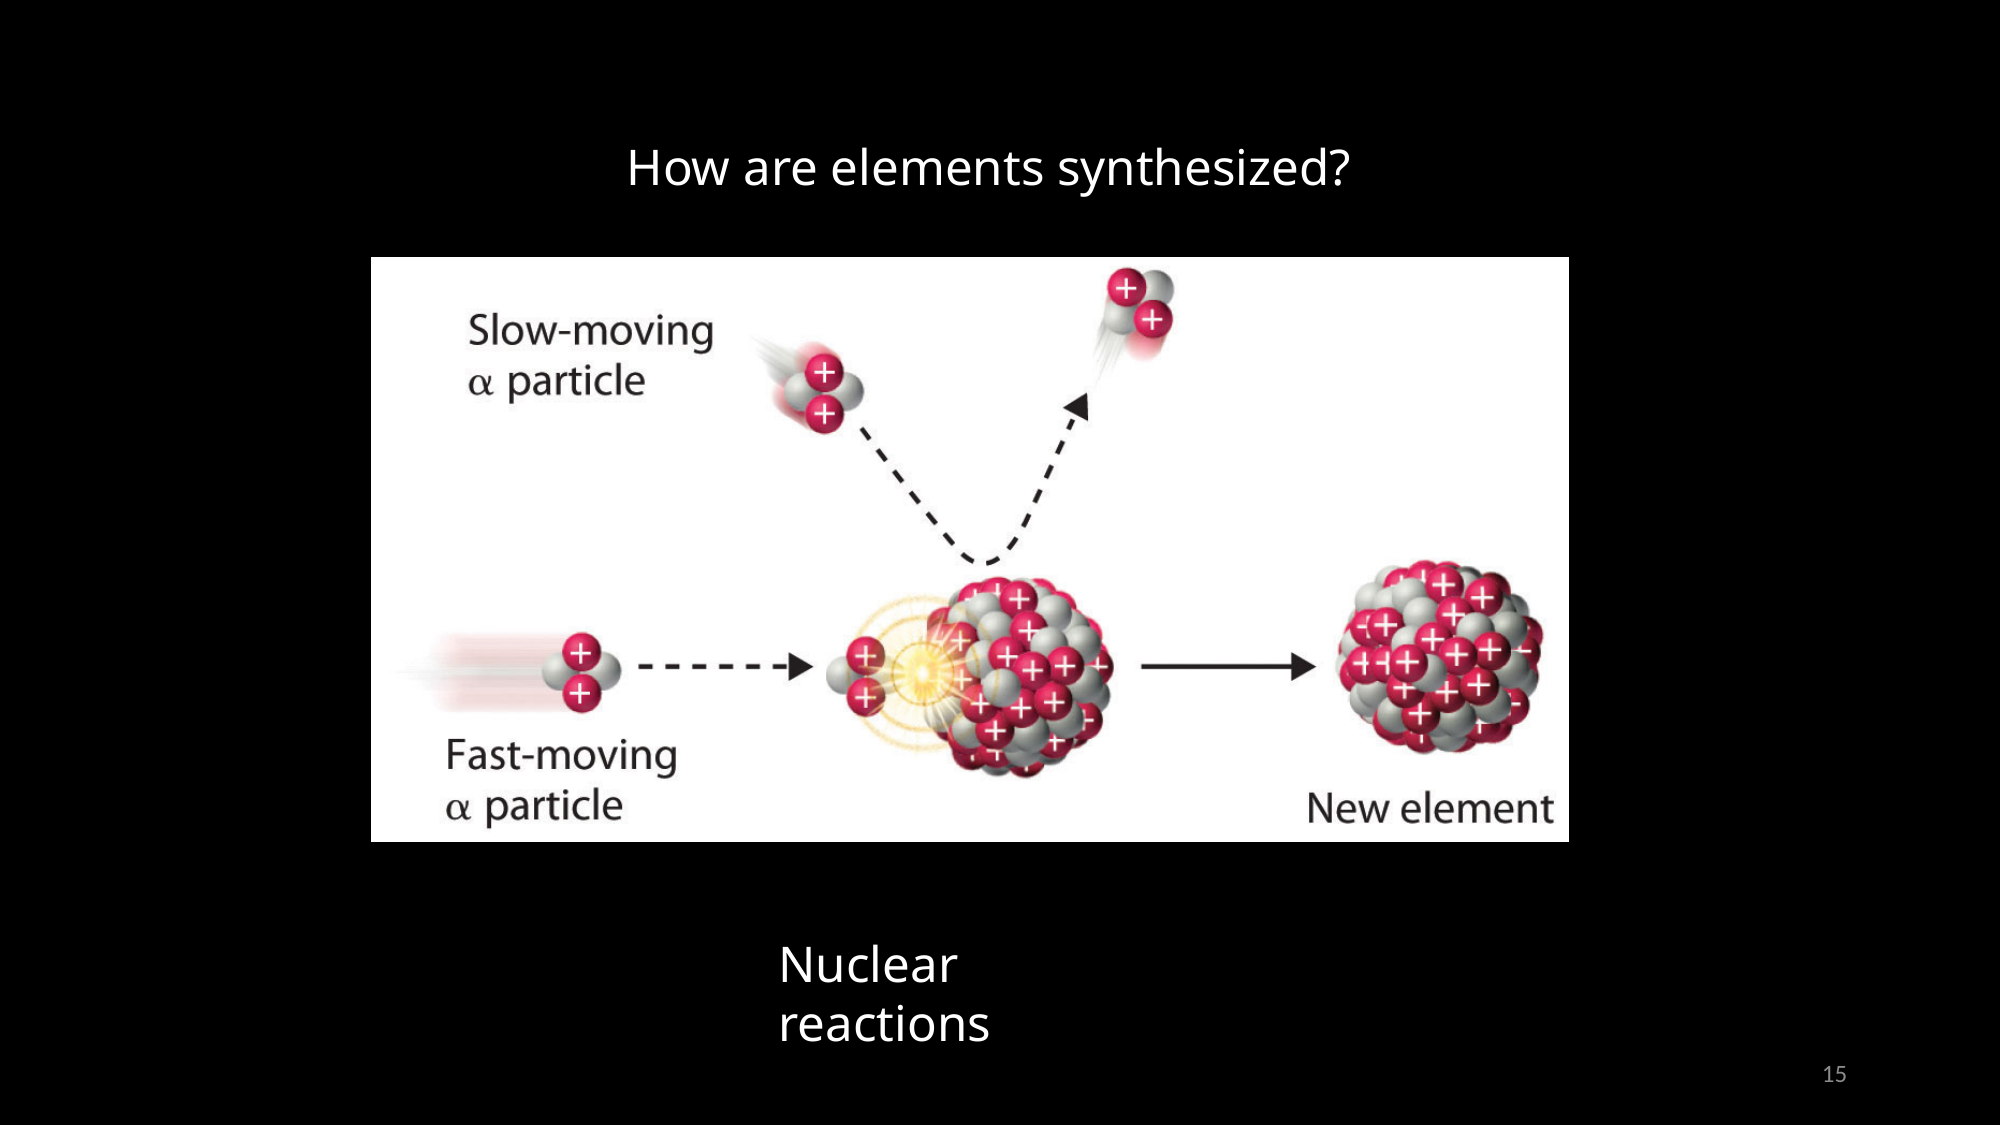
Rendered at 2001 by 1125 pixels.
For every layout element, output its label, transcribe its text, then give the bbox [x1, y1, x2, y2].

slide_number 15 [1412, 1042, 1863, 1103]
text_box How are elements synthesized? [613, 129, 1449, 257]
text_box Nuclear reactions [764, 926, 1176, 996]
picture [371, 257, 1569, 842]
